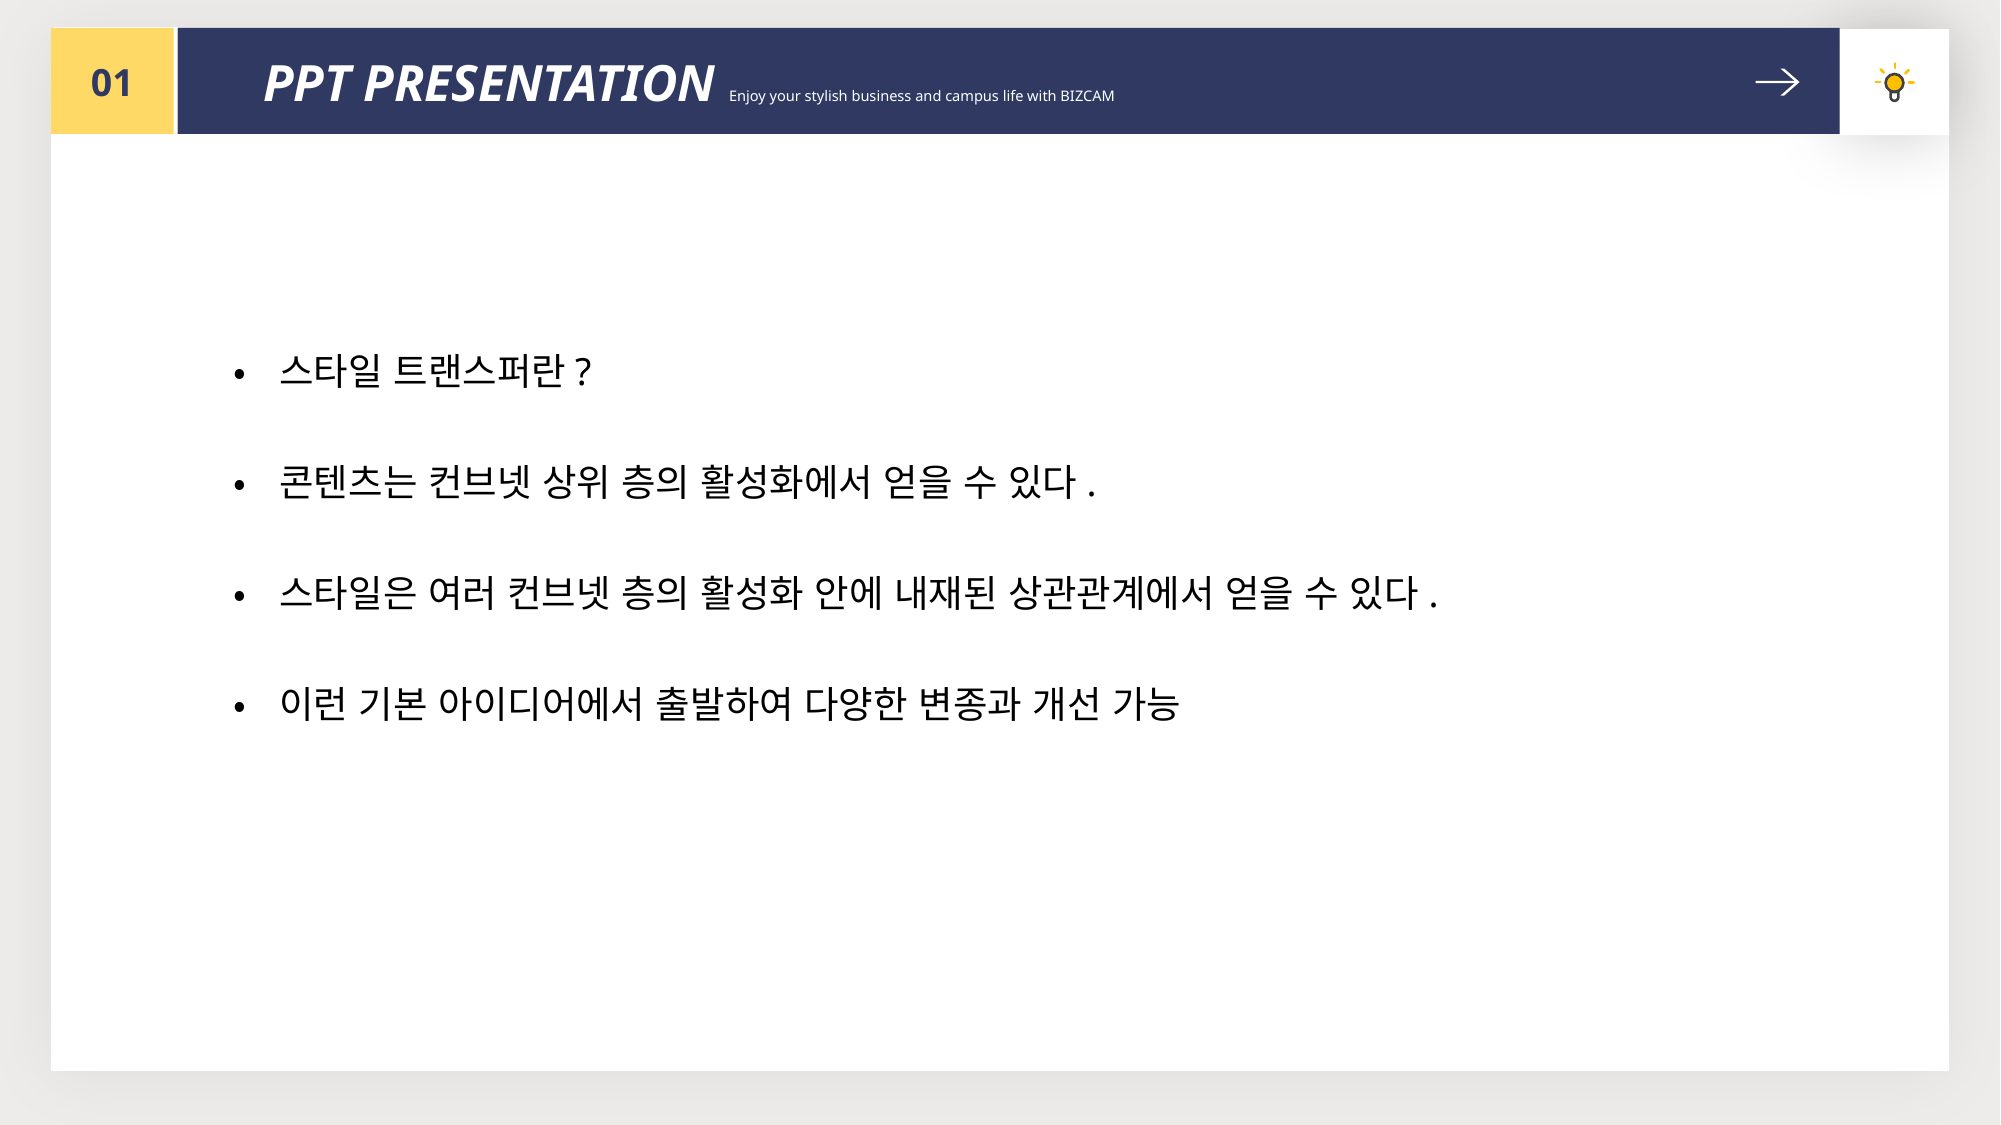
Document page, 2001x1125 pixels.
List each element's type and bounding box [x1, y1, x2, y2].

text_box [50, 27, 1950, 1071]
